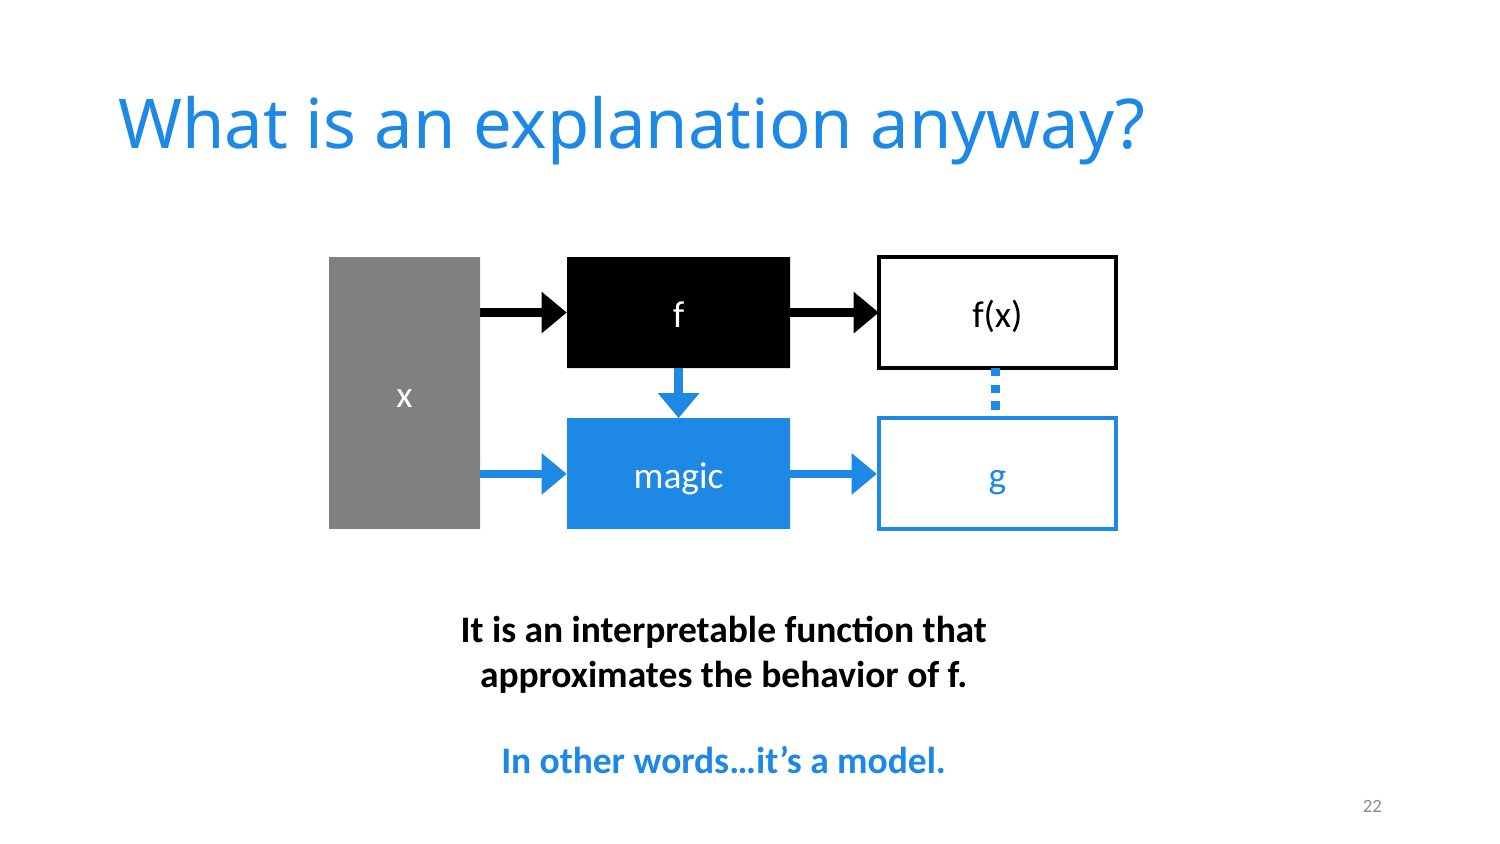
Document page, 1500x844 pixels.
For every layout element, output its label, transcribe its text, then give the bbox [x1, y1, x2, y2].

text_box It is an interpretable function that approximates the behavior of f. [427, 597, 1021, 703]
text_box f(x) [878, 256, 1117, 369]
title What is an explanation anyway? [103, 44, 1397, 208]
text_box g [878, 417, 1117, 530]
text_box x [328, 256, 481, 530]
slide_number 22 [1059, 782, 1397, 827]
text_box f [566, 256, 791, 369]
text_box In other words…it’s a model. [486, 728, 962, 789]
text_box magic [566, 417, 791, 530]
